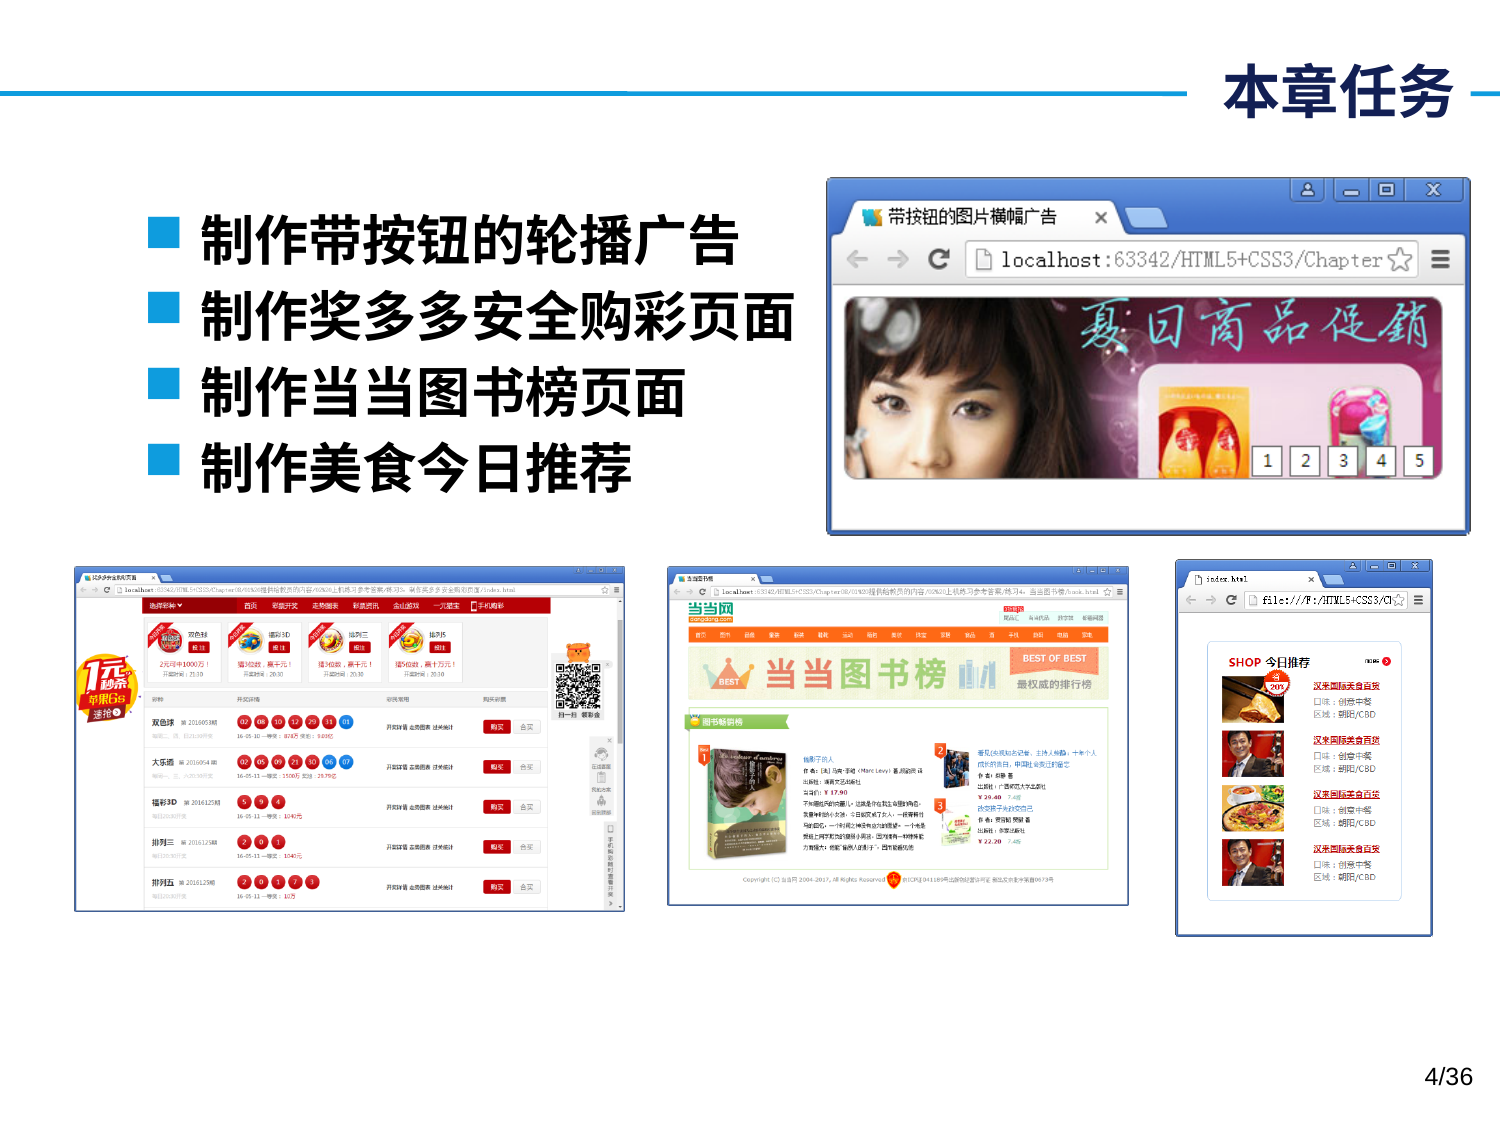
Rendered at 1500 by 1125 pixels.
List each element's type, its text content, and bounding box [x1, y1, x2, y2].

picture [826, 176, 1471, 536]
title 本章任务 [1187, 46, 1471, 133]
list 制作带按钮的轮播广告 制作奖多多安全购彩页面 制作当当图书榜页面 制作美食今日推荐 [128, 199, 1383, 1043]
picture [667, 566, 1129, 906]
picture [74, 566, 626, 912]
slide_number 4/36 [1138, 1053, 1489, 1114]
picture [1174, 559, 1434, 937]
